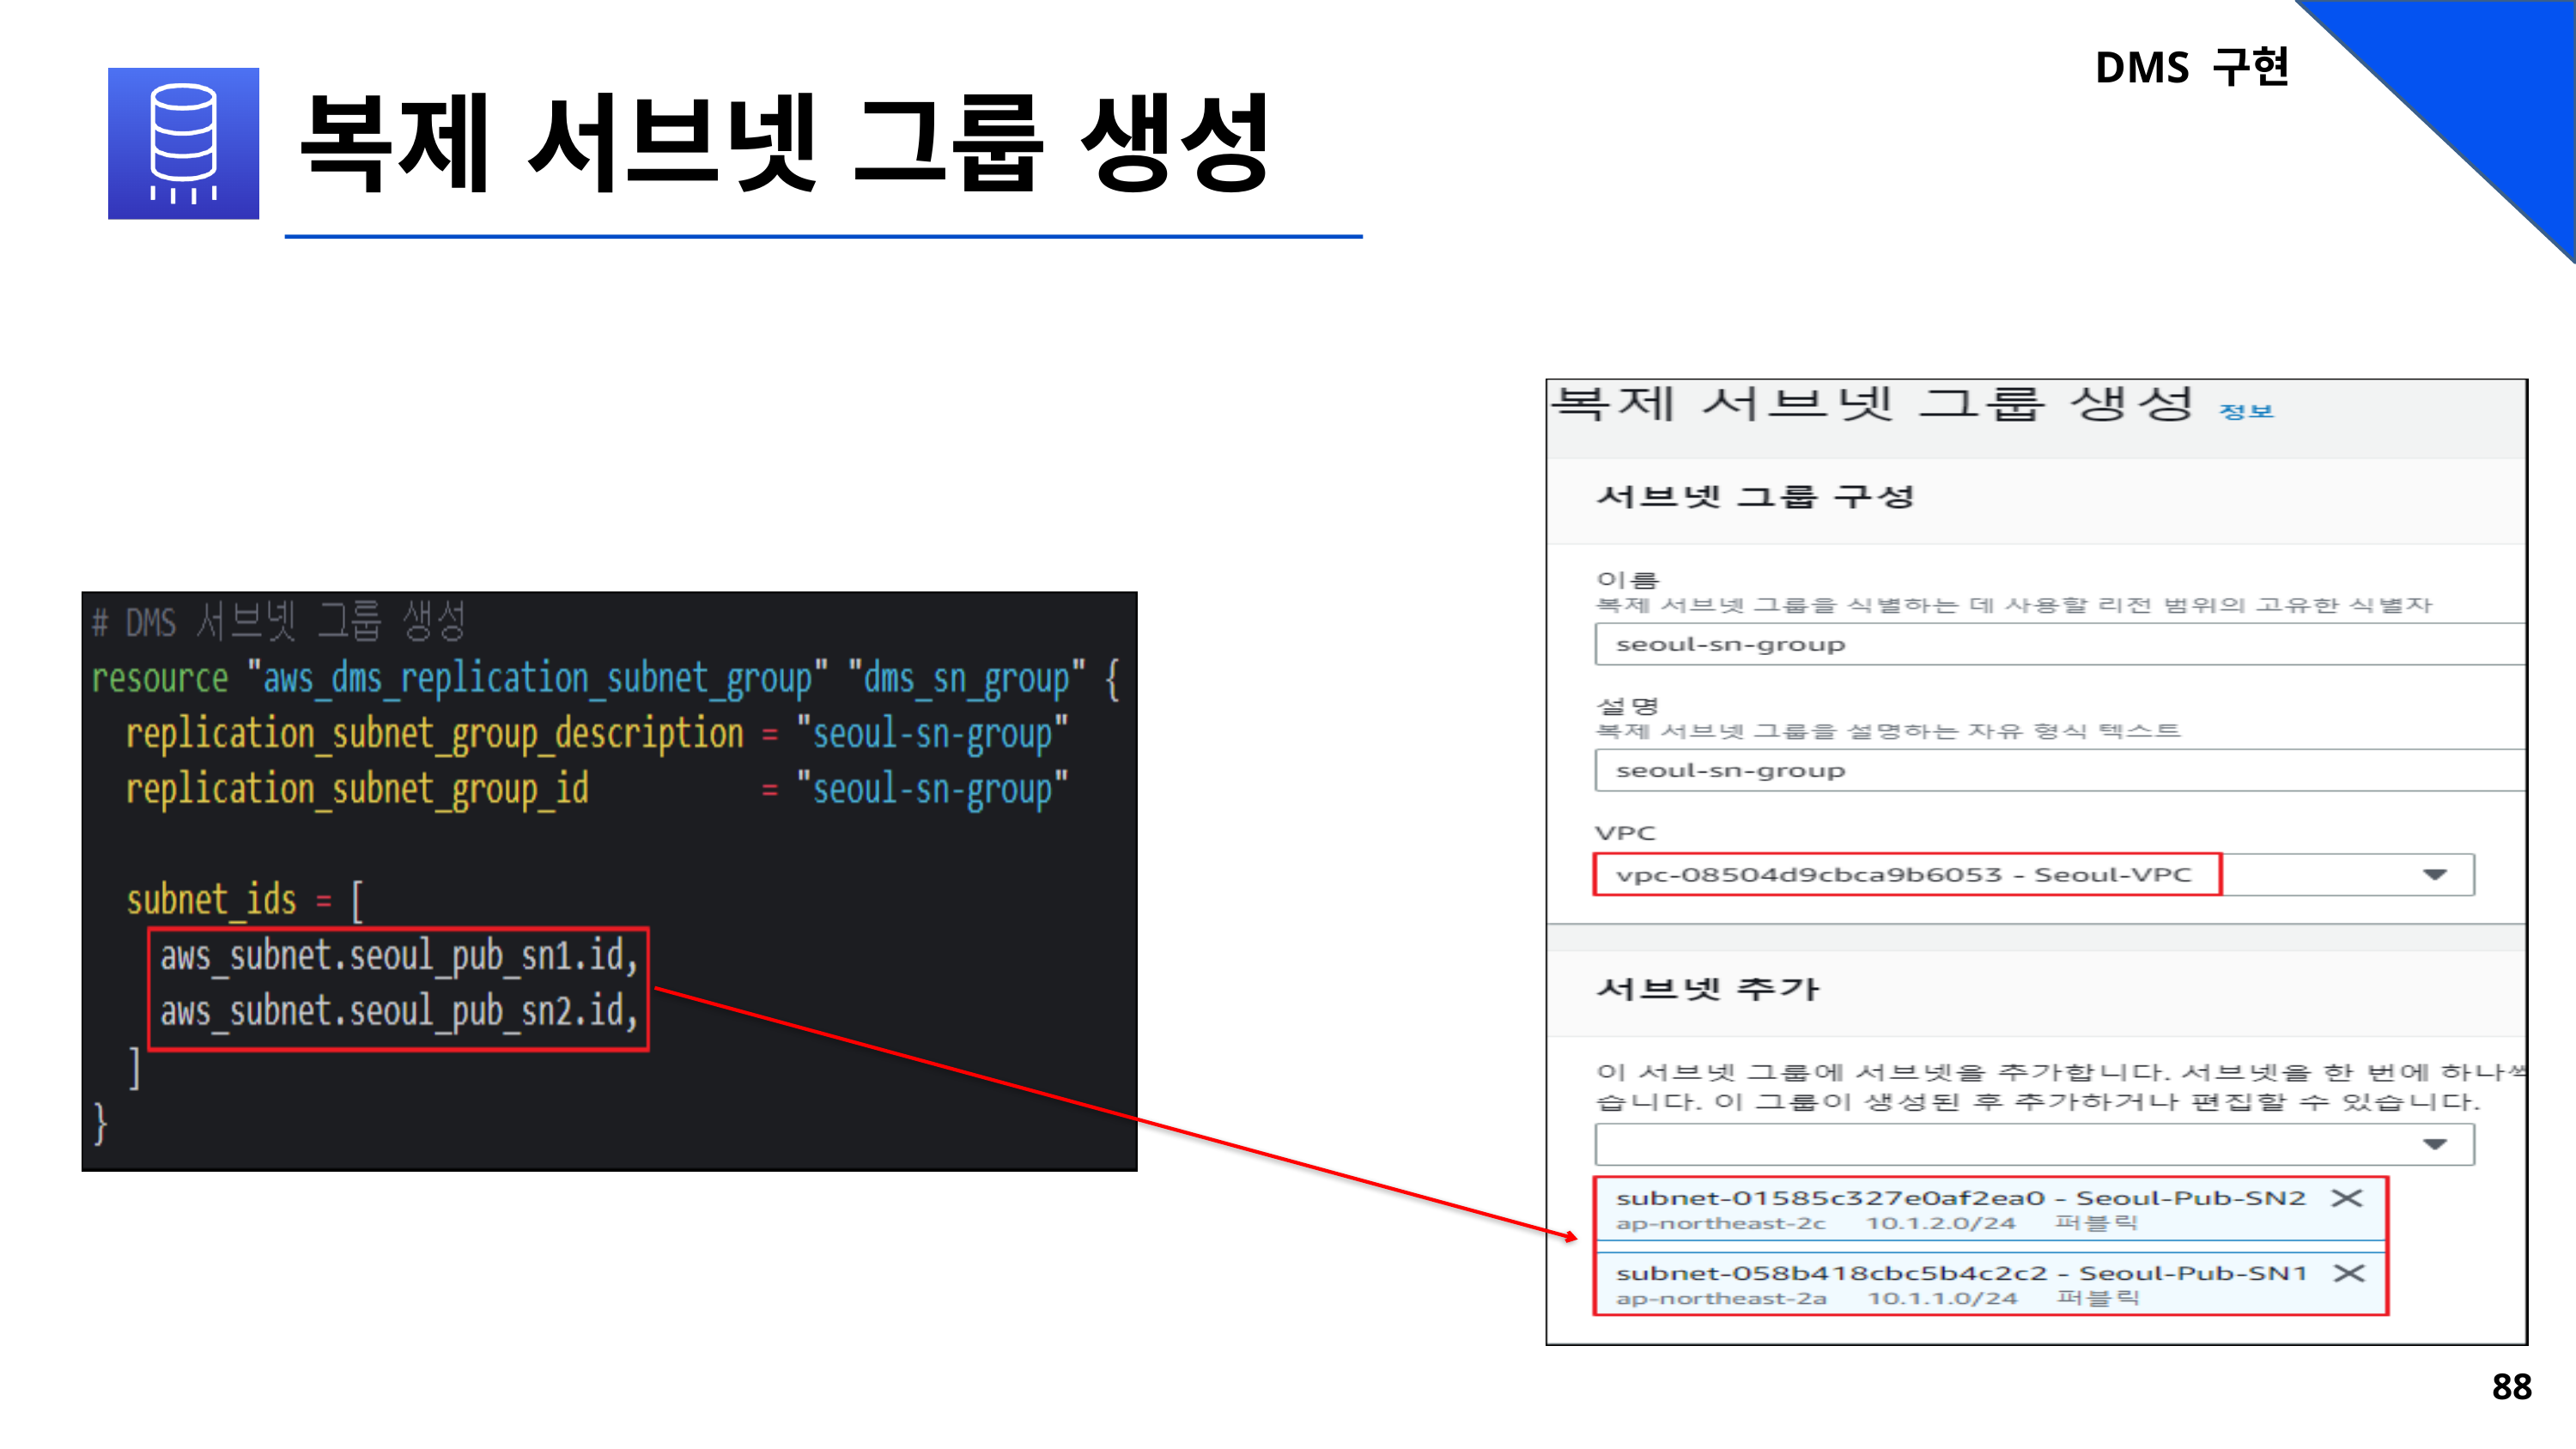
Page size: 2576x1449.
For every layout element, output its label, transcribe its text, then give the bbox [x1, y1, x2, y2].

text_box 88 [2479, 1357, 2576, 1413]
text_box [2294, 0, 2576, 264]
picture [82, 591, 1139, 1172]
text_box 복제 서브넷 그룹 생성 [288, 70, 1771, 211]
text_box DMS 구현 [2081, 33, 2473, 98]
picture [1545, 379, 2530, 1347]
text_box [654, 987, 1578, 1240]
picture [82, 41, 285, 246]
